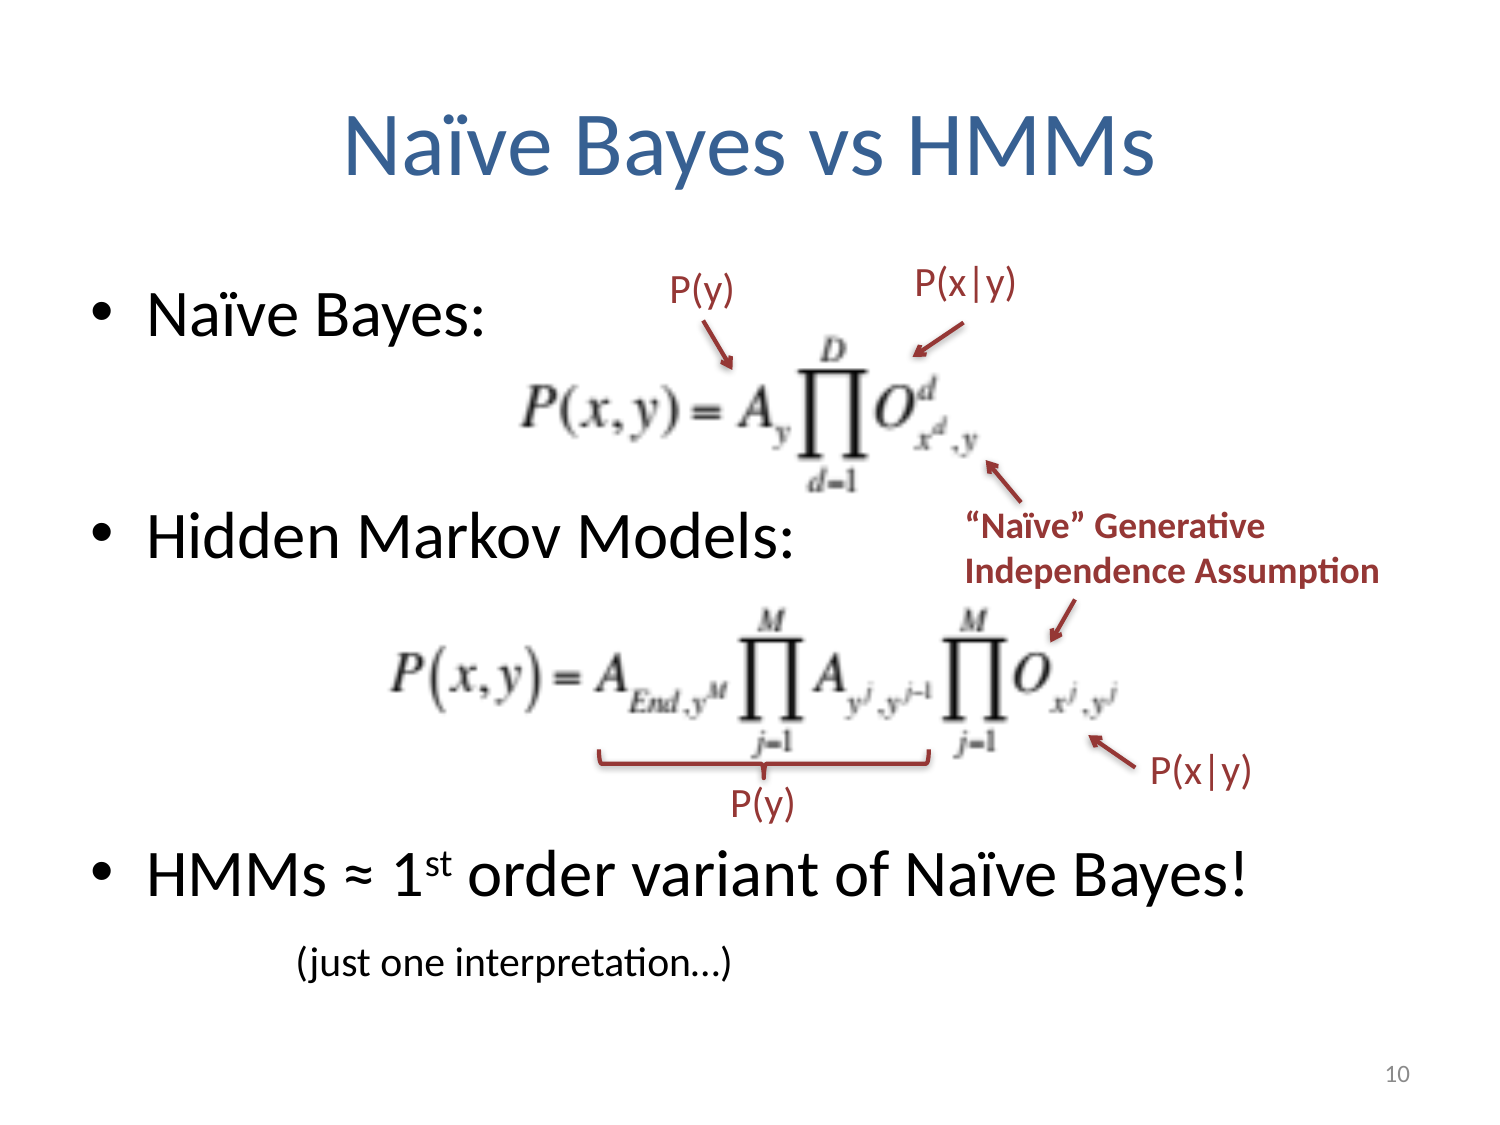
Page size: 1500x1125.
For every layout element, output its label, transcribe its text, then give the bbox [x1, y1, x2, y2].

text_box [381, 594, 1129, 768]
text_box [912, 322, 964, 358]
text_box P(y) [654, 254, 751, 319]
text_box P(y) [715, 777, 812, 833]
text_box P(x|y) [1135, 735, 1269, 800]
text_box P(x|y) [899, 247, 1033, 312]
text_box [985, 459, 1022, 503]
list Naïve Bayes: Hidden Markov Models: HMMs ≈ 1st order variant of Naïve Bayes! [75, 262, 1425, 1005]
title Naïve Bayes vs HMMs [75, 45, 1425, 233]
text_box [1050, 599, 1076, 643]
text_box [702, 320, 733, 371]
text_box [1088, 734, 1135, 769]
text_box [513, 321, 986, 498]
text_box (just one interpretation…) [280, 926, 748, 992]
text_box “Naïve” Generative Independence Assumption [949, 493, 1396, 599]
slide_number 10 [1074, 1042, 1425, 1103]
